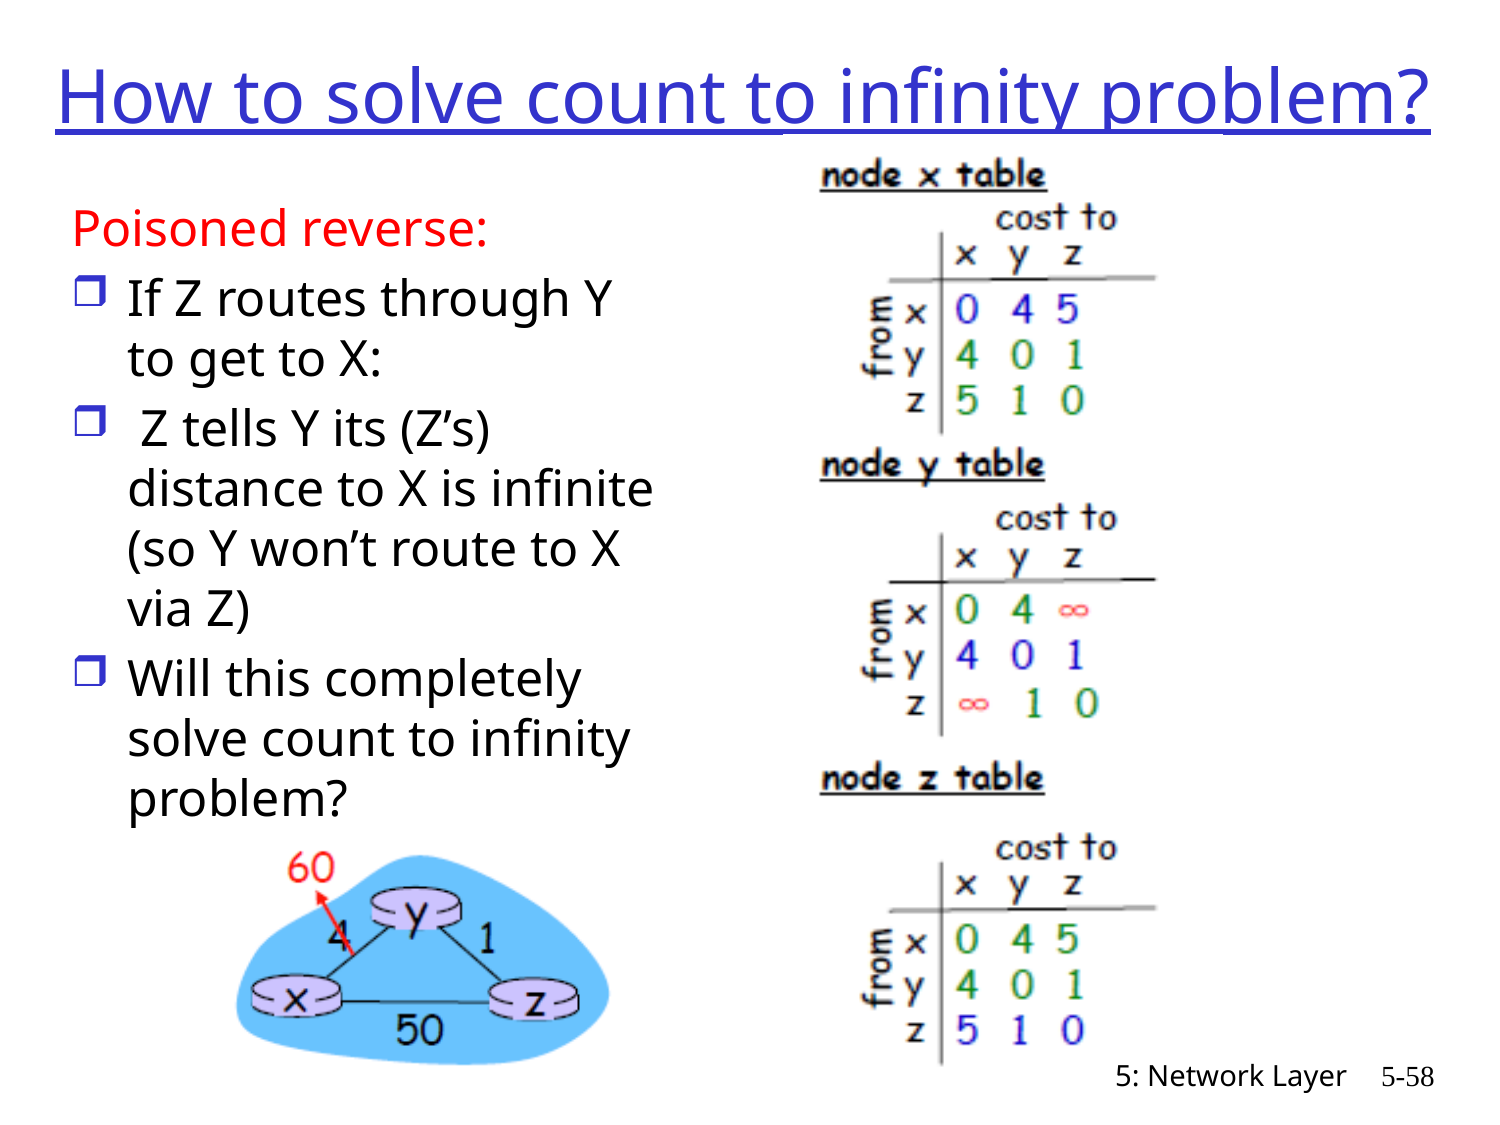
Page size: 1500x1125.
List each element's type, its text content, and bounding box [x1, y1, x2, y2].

picture [783, 134, 1223, 1099]
list Poisoned reverse: If Z routes through Y to get to X: Z tells Y its (Z’s) distance to X is infinite (so Y won’t route to X via Z) Will this completely solve count to infinity problem? [56, 188, 682, 952]
title How to solve count to infinity problem? [40, 0, 1453, 188]
picture [206, 840, 670, 1088]
slide_number 5-58 [1338, 1049, 1451, 1125]
footer 5: Network Layer [887, 1049, 1338, 1125]
